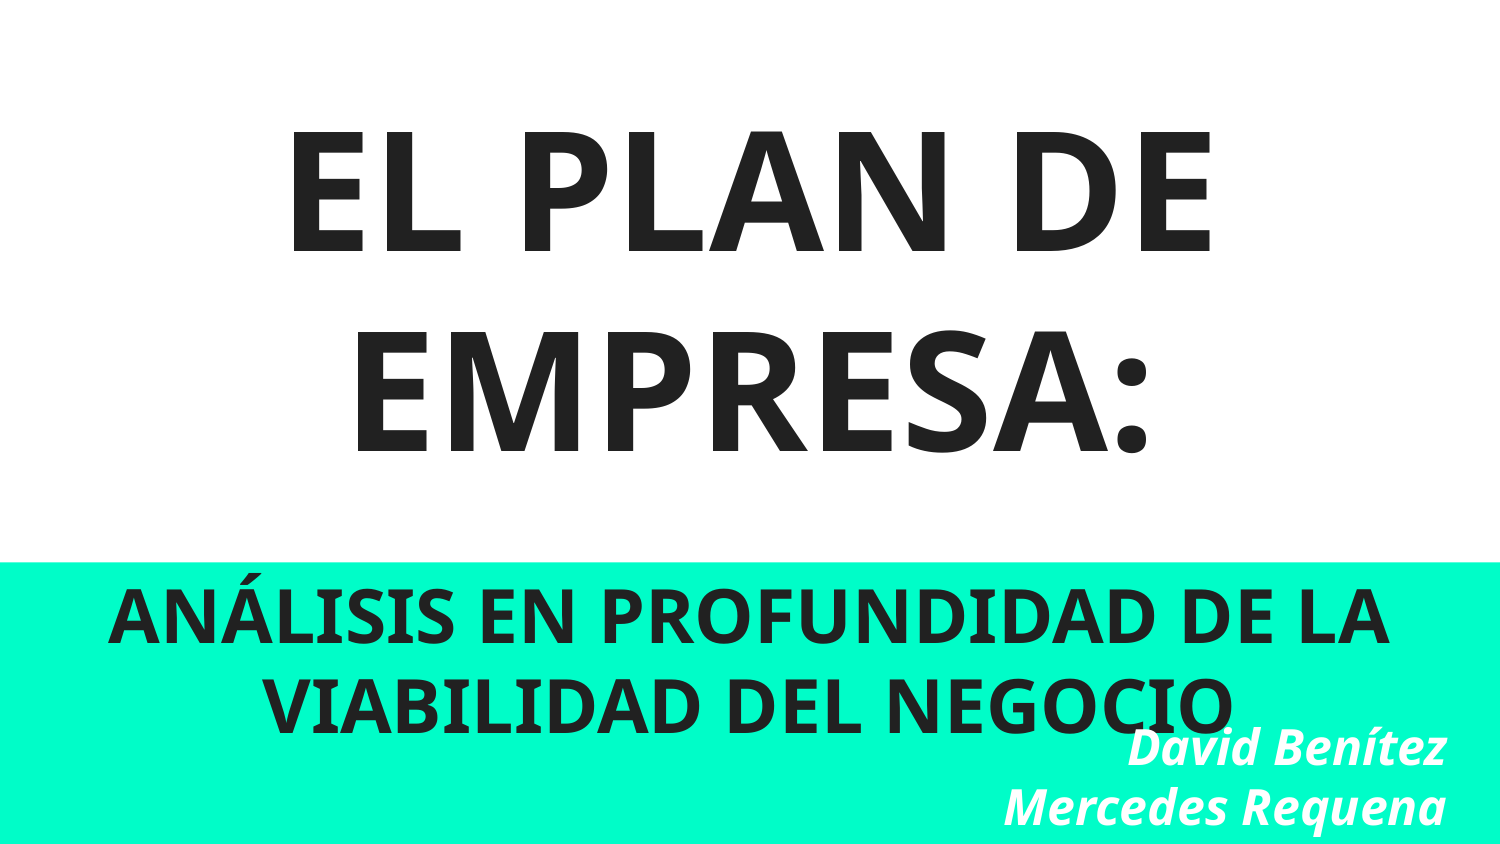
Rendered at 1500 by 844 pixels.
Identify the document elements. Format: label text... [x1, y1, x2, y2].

title EL PLAN DE EMPRESA: [51, 64, 1449, 506]
text_box David Benítez Mercedes Requena [791, 736, 1463, 815]
subtitle ANÁLISIS EN PROFUNDIDAD DE LA VIABILIDAD DEL NEGOCIO [51, 600, 1449, 717]
